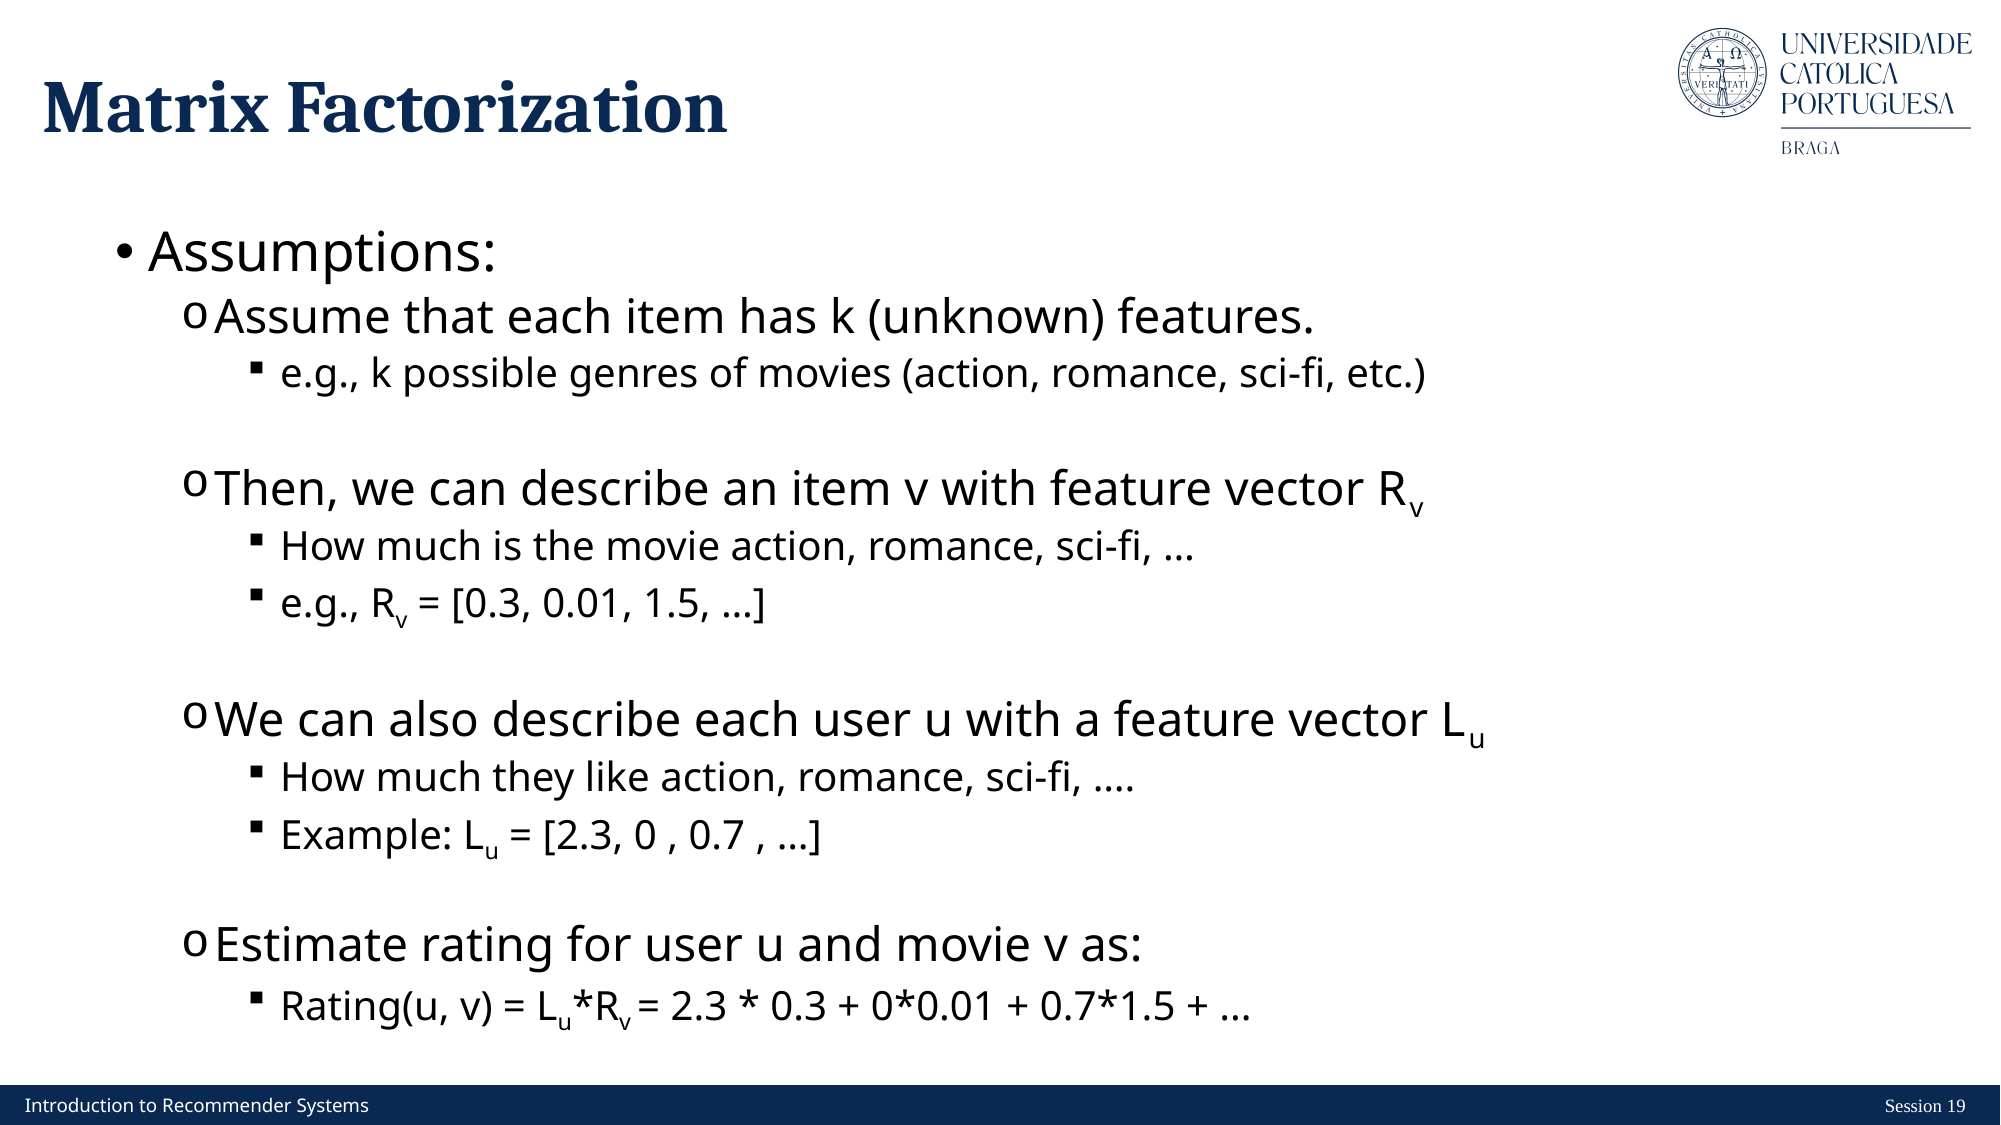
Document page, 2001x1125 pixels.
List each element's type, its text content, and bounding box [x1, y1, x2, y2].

text_box Session 19 [865, 1086, 1981, 1125]
text_box Assumptions: Assume that each item has k (unknown) features. e.g., k possible genres of movies (action, romance, sci-fi, etc.) Then, we can describe an item v with feature vector Rv How much is the movie action, romance, sci-fi, … e.g., Rv = [0.3, 0.01, 1.5, …] We can also describe each user u with a feature vector Lu How much they like action, romance, sci-fi, …. Example: Lu = [2.3, 0 , 0.7 , …] Estimate rating for user u and movie v as: Rating(u, v) = Lu*Rv = 2.3 * 0.3 + 0*0.01 + 0.7*1.5 + ... [100, 216, 1897, 1046]
picture [1672, 18, 1982, 163]
text_box [0, 1085, 2000, 1125]
title Matrix Factorization [27, 0, 1753, 218]
text_box Introduction to Recommender Systems [9, 1086, 865, 1125]
